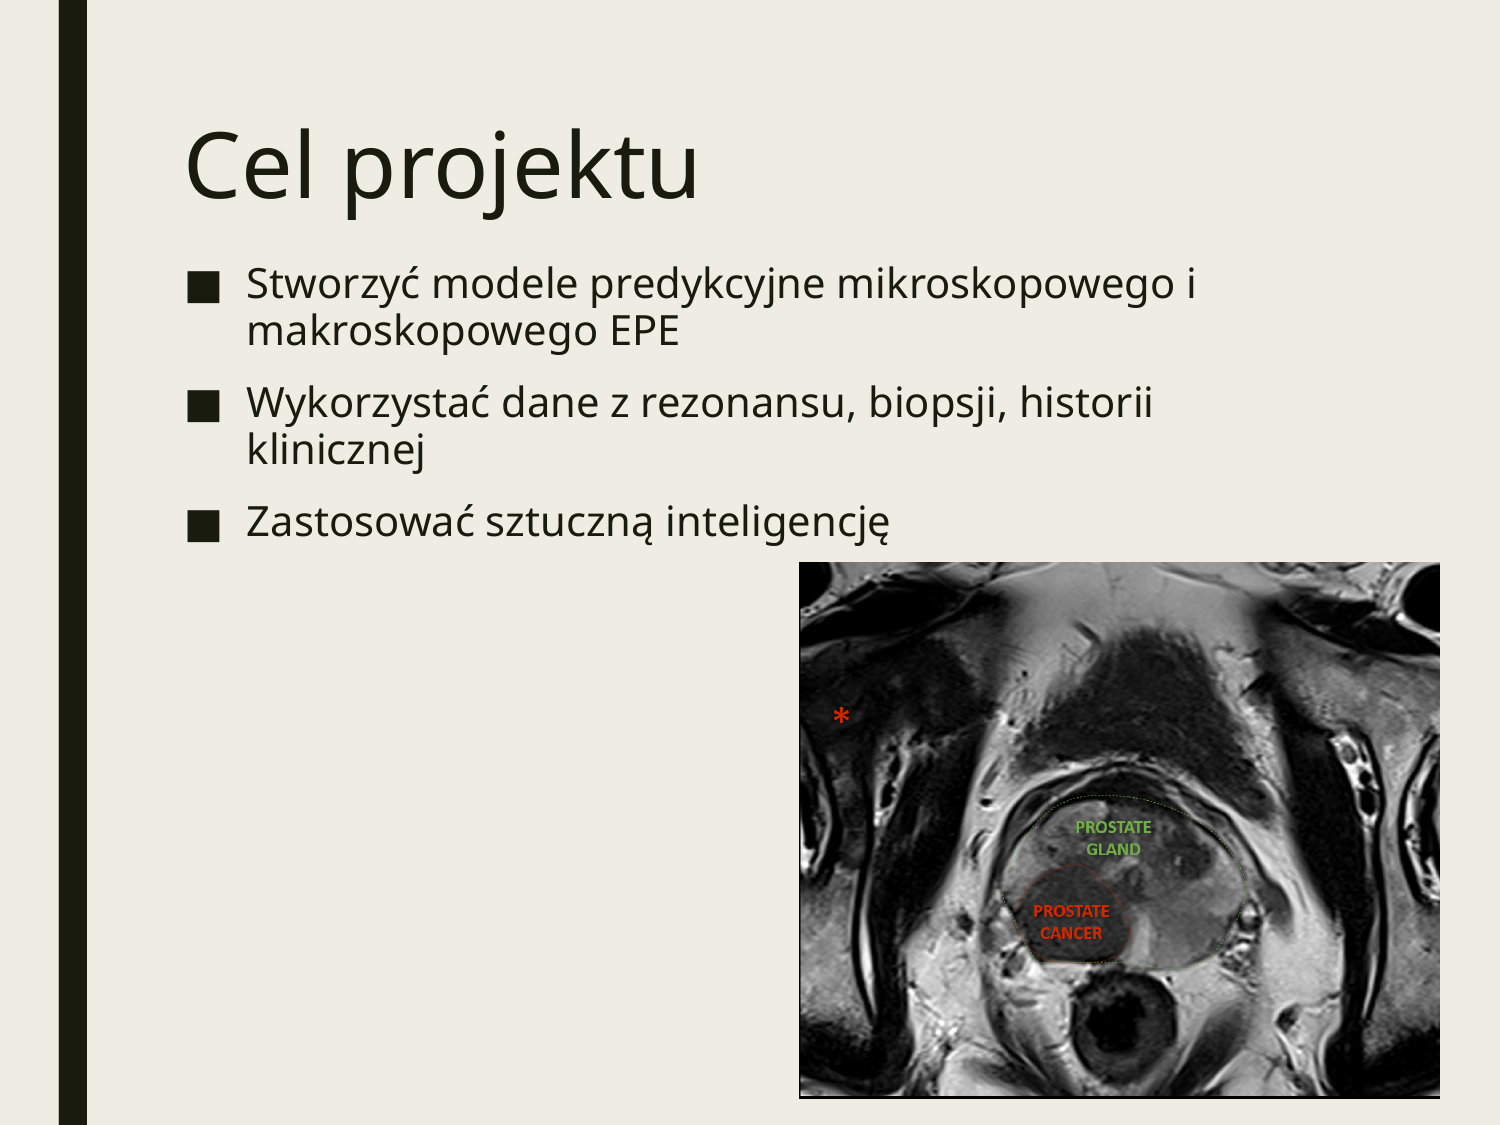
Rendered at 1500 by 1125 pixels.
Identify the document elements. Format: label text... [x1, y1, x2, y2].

title Cel projektu [168, 112, 1351, 253]
list Stworzyć modele predykcyjne mikroskopowego i makroskopowego EPE Wykorzystać dane z rezonansu, biopsji, historii klinicznej Zastosować sztuczną inteligencję [168, 253, 1351, 841]
picture [798, 562, 1440, 1099]
